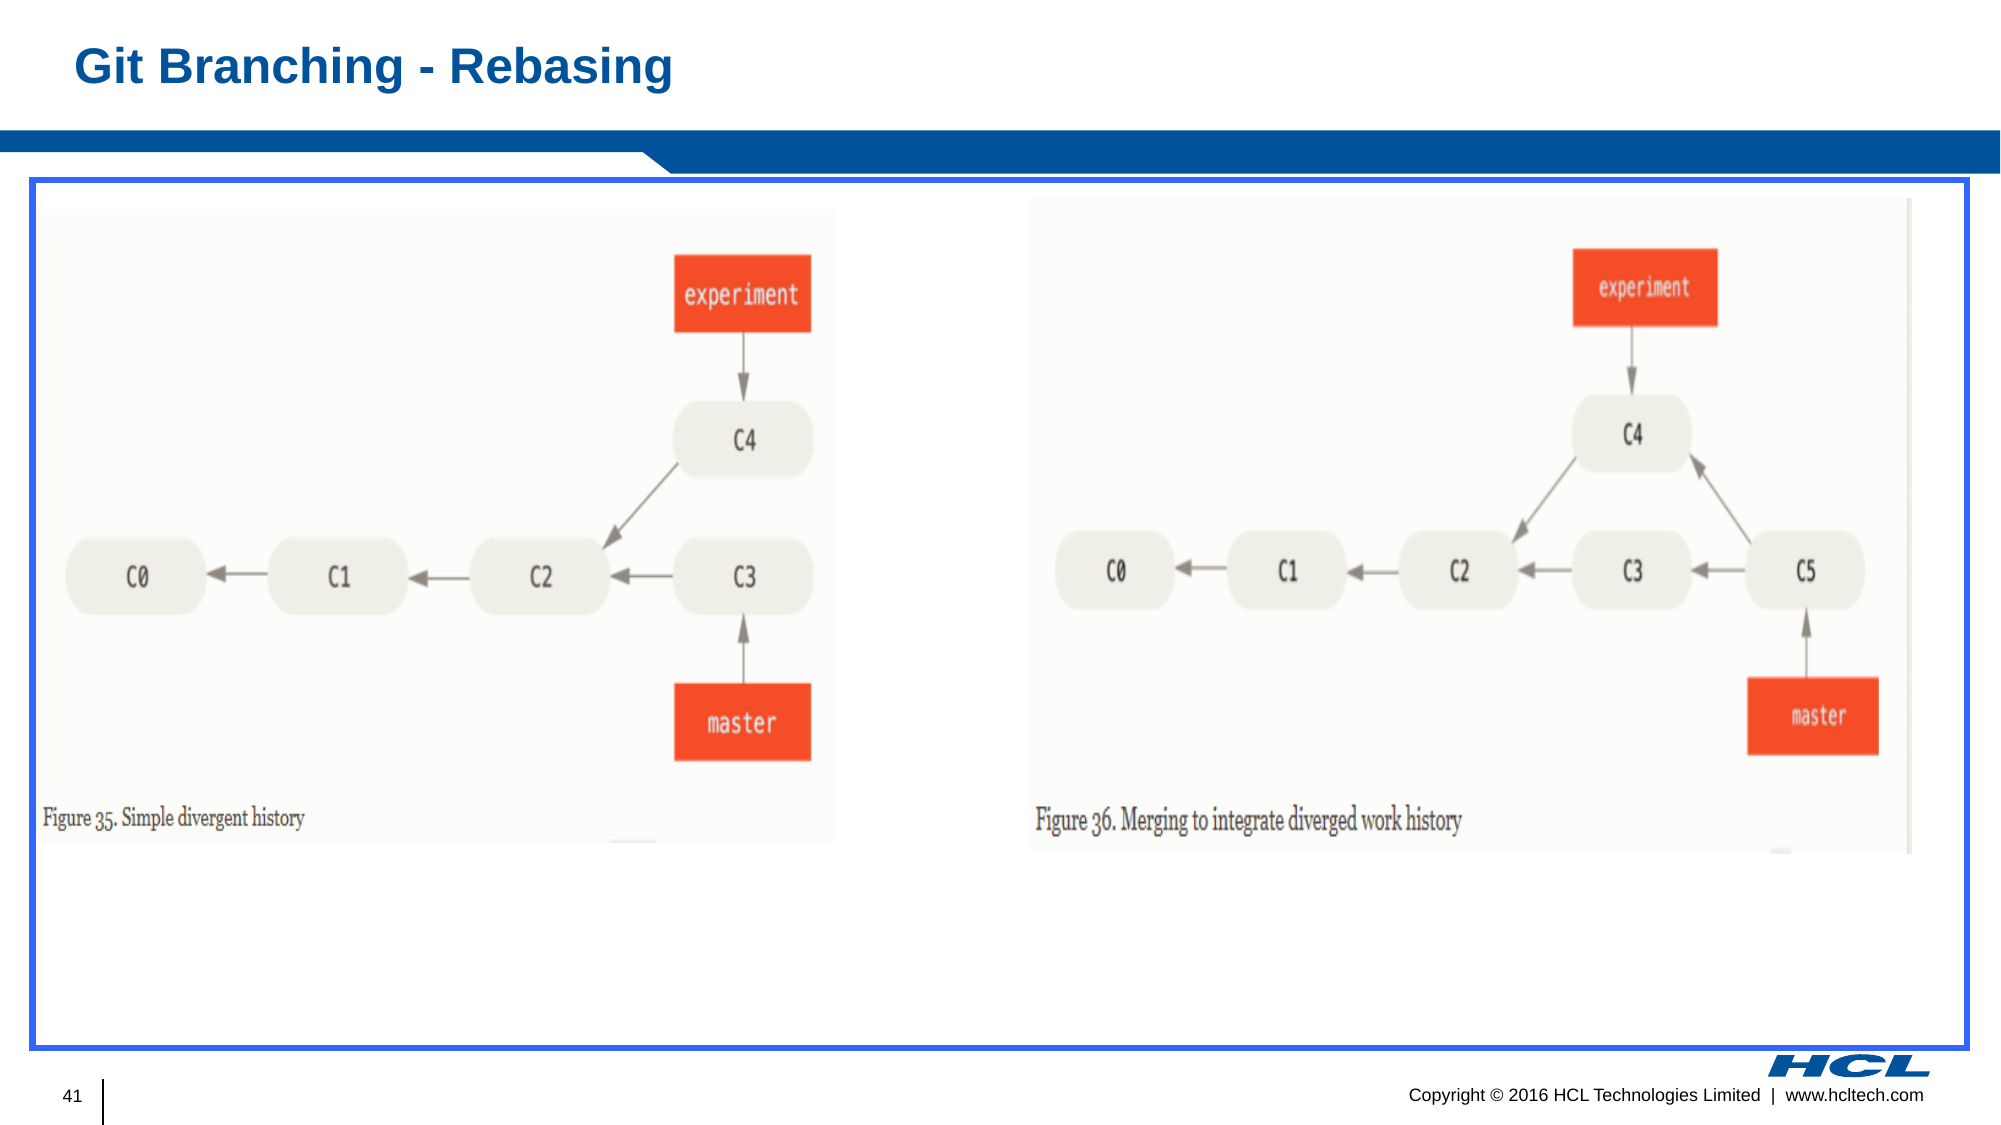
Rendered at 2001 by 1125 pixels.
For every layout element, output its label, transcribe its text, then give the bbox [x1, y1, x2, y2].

text_box [32, 179, 1968, 1048]
picture [1030, 197, 1912, 854]
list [33, 209, 836, 843]
title Git Branching - Rebasing [66, 2, 1934, 126]
